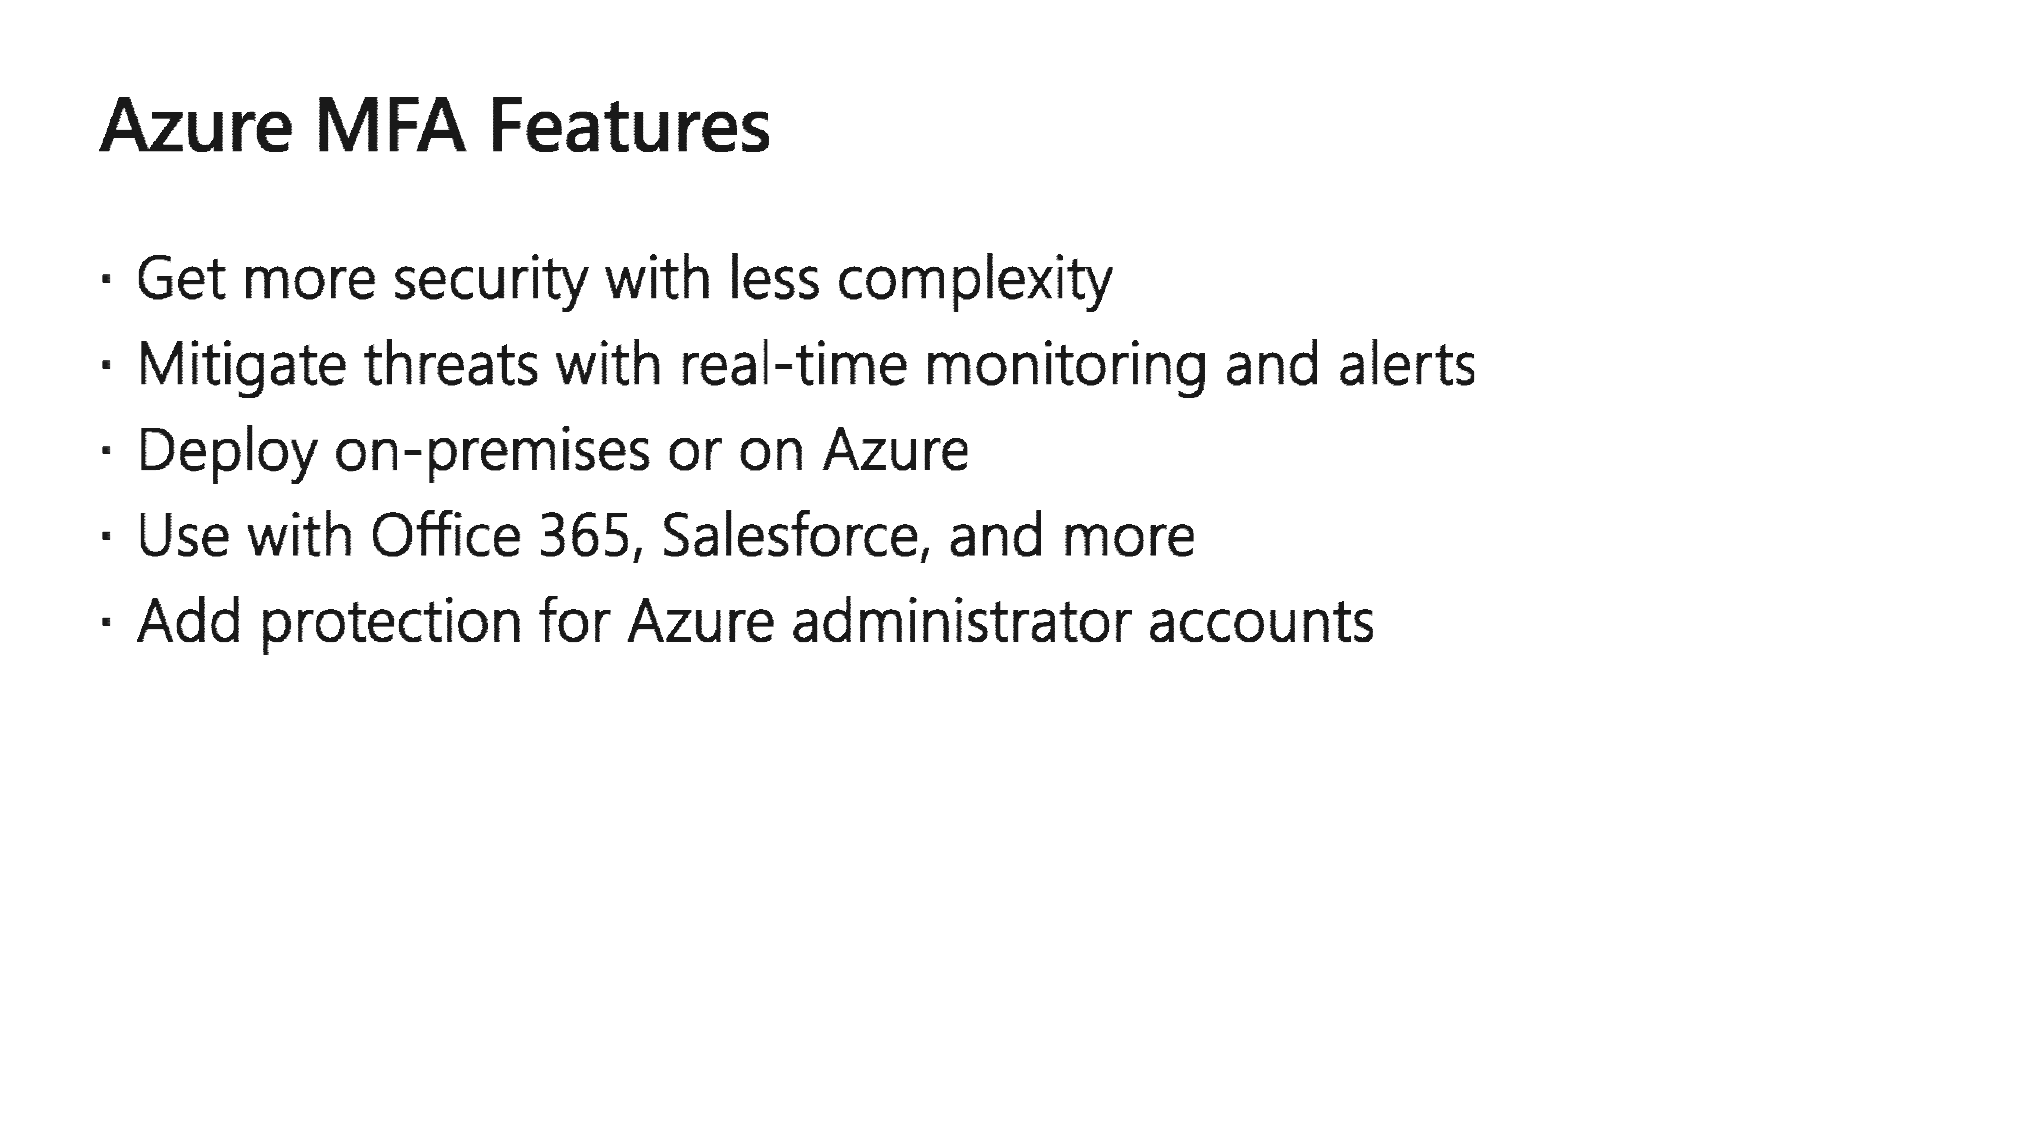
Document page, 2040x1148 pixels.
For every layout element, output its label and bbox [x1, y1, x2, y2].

text_box [102, 531, 111, 540]
text_box [796, 339, 1475, 398]
text_box [141, 339, 768, 398]
text_box [99, 97, 769, 152]
text_box [102, 360, 111, 369]
text_box [138, 253, 1113, 312]
text_box [429, 426, 968, 483]
text_box [404, 450, 422, 455]
text_box [140, 510, 1194, 563]
text_box [141, 425, 397, 484]
text_box [137, 596, 1373, 655]
text_box [102, 274, 111, 283]
text_box [102, 617, 111, 626]
text_box [775, 364, 793, 369]
text_box [102, 446, 111, 454]
